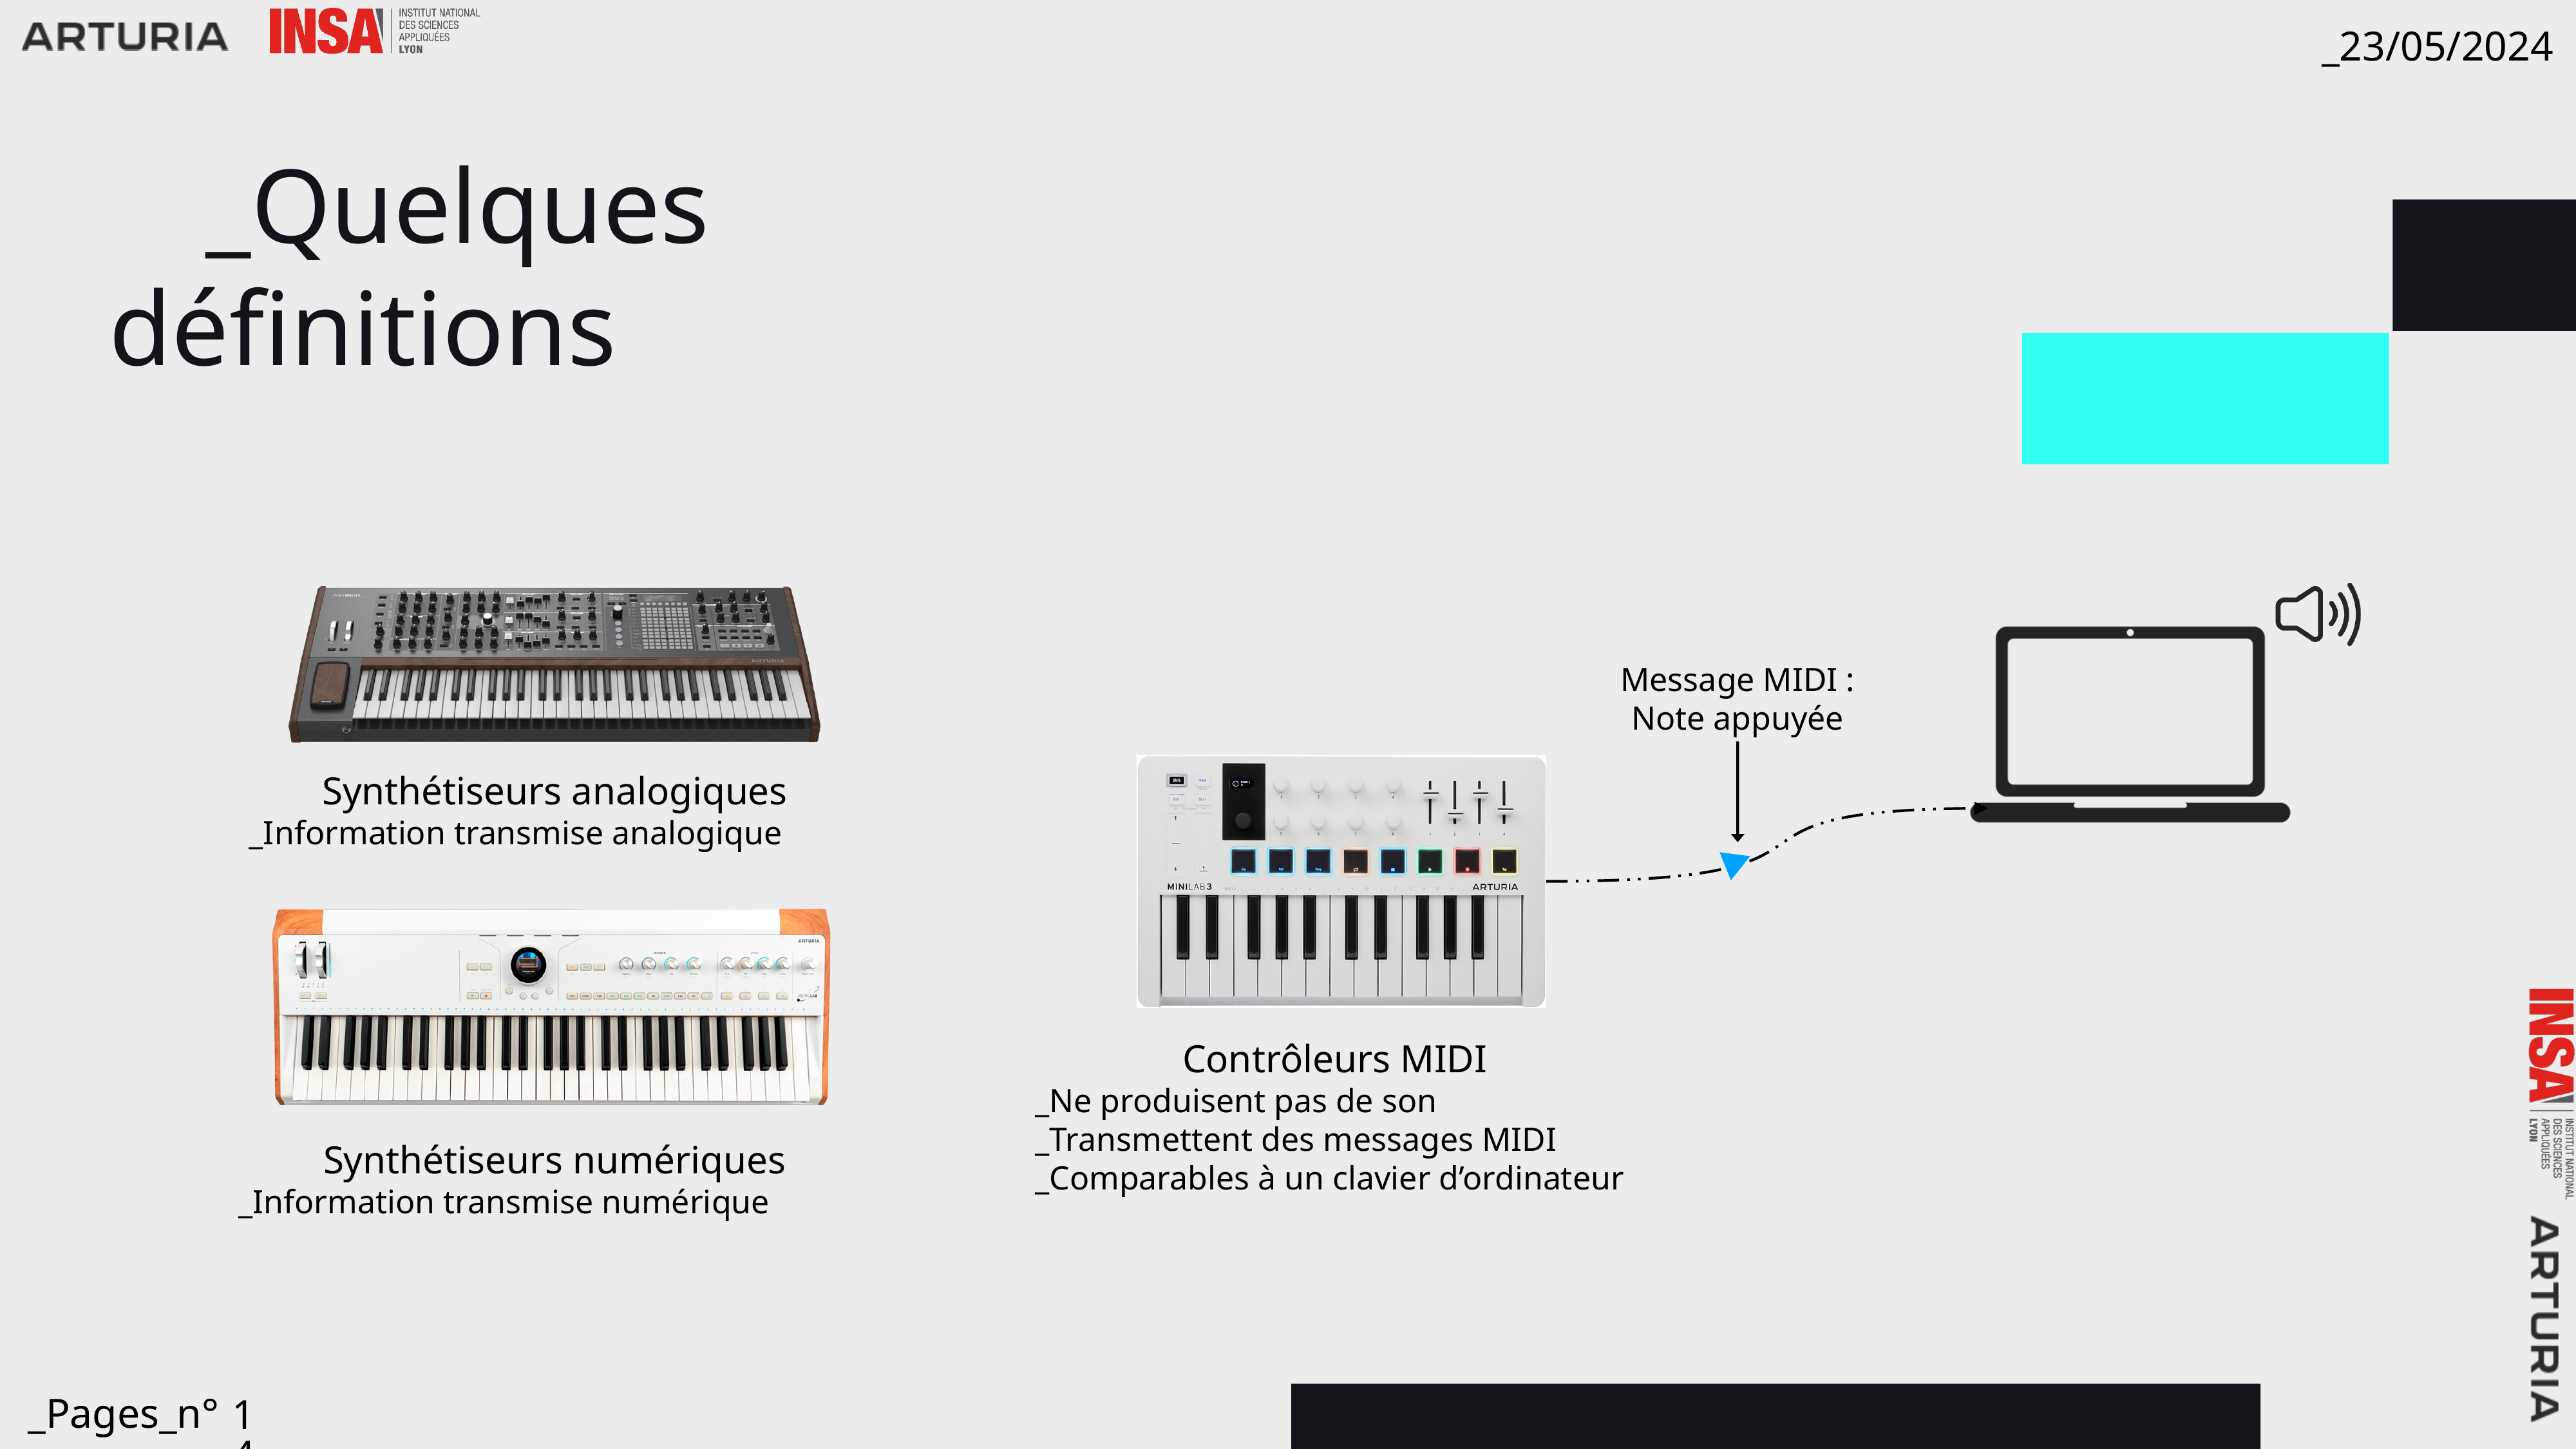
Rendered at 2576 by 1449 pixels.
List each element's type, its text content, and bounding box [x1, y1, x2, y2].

picture [266, 6, 484, 55]
picture [289, 585, 821, 743]
text_box Message MIDI : Note appuyée [1416, 653, 1956, 742]
text_box [1291, 1383, 2261, 1449]
picture [2531, 1216, 2558, 1422]
picture [272, 904, 831, 1105]
text_box _Quelques définitions [104, 197, 1152, 330]
slide_number 14 [226, 1383, 265, 1443]
text_box Synthétiseurs analogiques _Information transmise analogique [243, 761, 866, 902]
picture [2443, 986, 2576, 1202]
text_box Synthétiseurs numériques _Information transmise numérique [233, 1131, 876, 1226]
picture [1137, 755, 1547, 1008]
text_box [2392, 199, 2576, 331]
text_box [1546, 808, 1989, 882]
text_box Contrôleurs MIDI _Ne produisent pas de son _Transmettent des messages MIDI _Comparables à un clavier d’ordinateur [1030, 1030, 1640, 1202]
picture [22, 23, 229, 51]
text_box _23/05/2024 [2299, 15, 2576, 74]
text_box [2022, 332, 2389, 464]
picture [1956, 550, 2374, 899]
